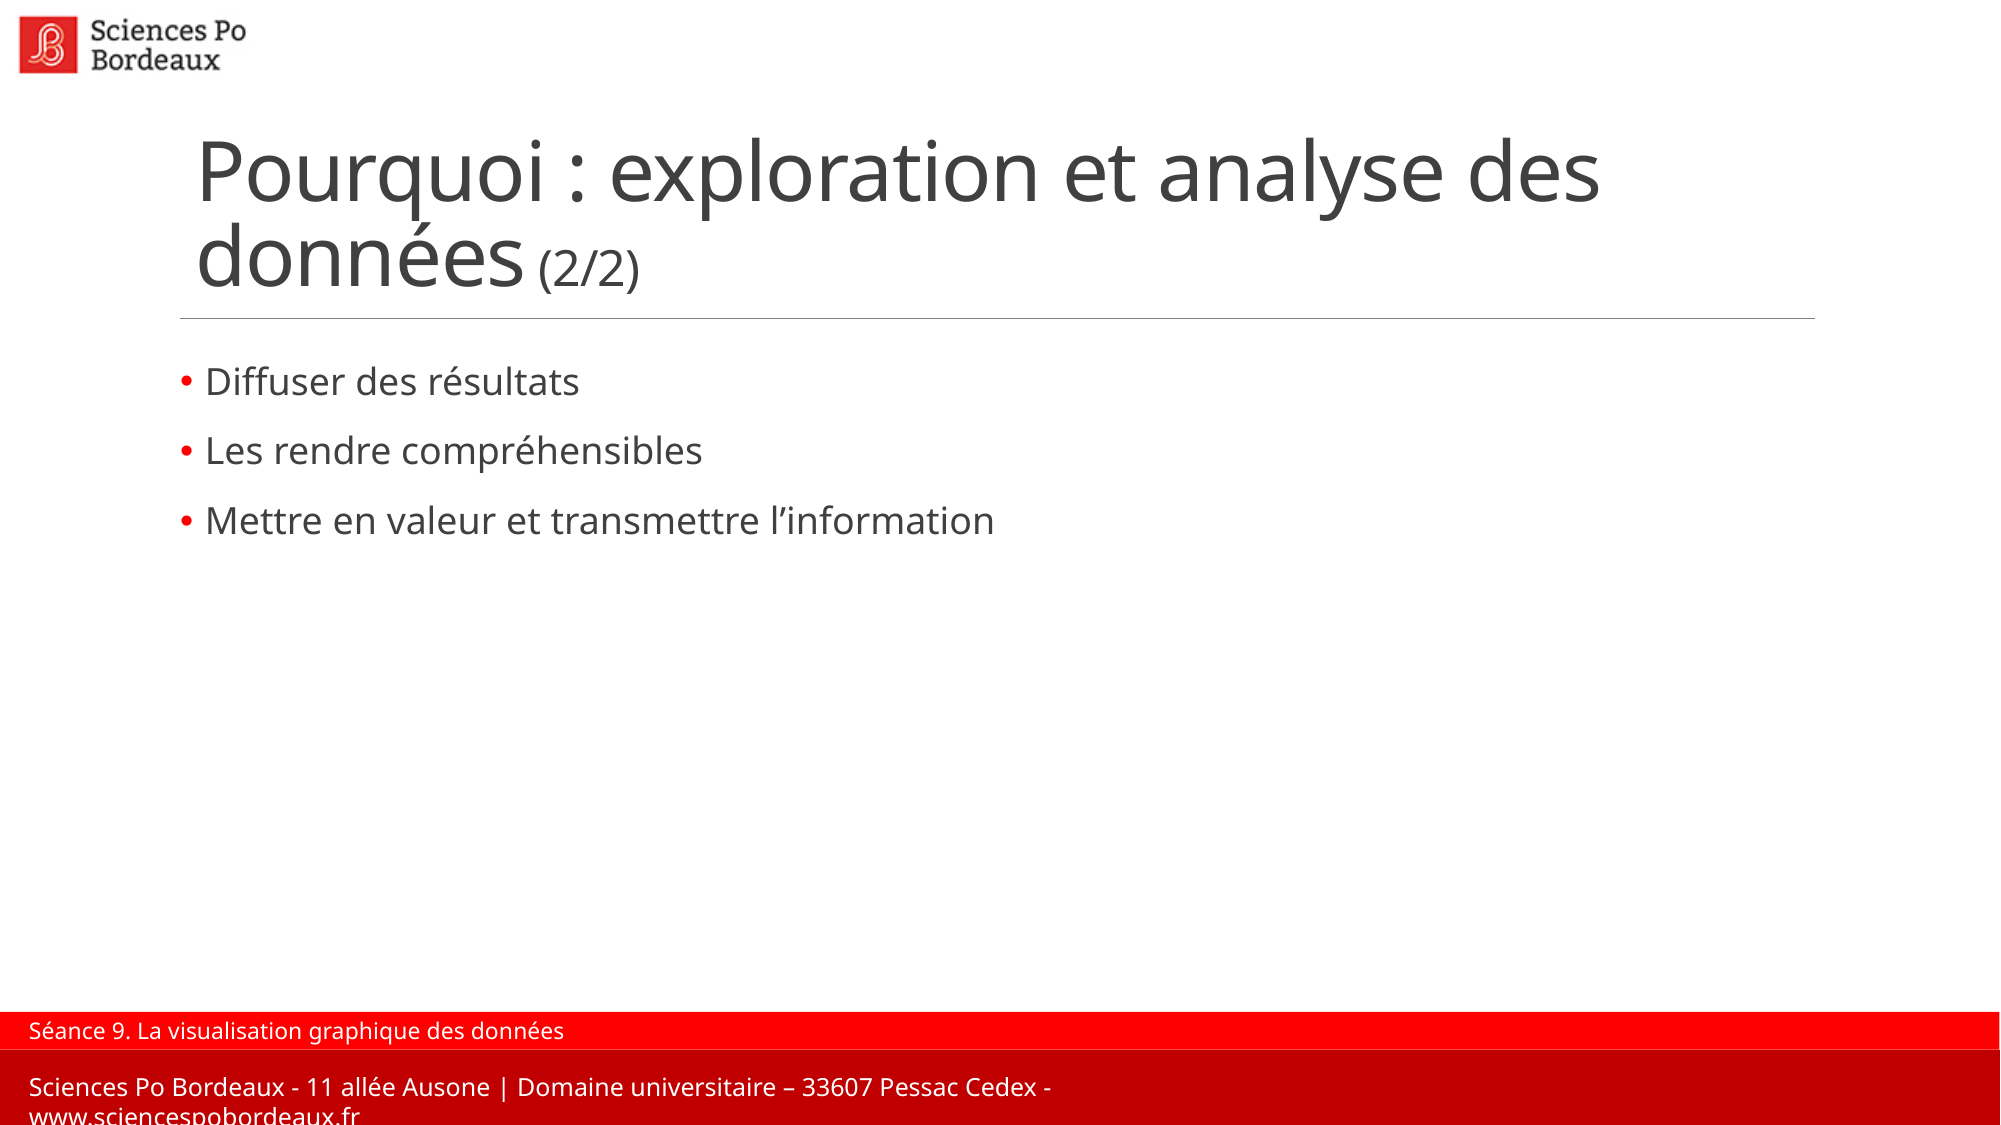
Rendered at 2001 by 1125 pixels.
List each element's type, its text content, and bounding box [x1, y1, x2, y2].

list Diffuser des résultats Les rendre compréhensibles Mettre en valeur et transmettre l’information [180, 355, 1830, 963]
title Pourquoi : exploration et analyse des données (2/2) [180, 73, 1830, 312]
picture [0, 0, 266, 97]
list Séance 9. La visualisation graphique des données [14, 1011, 1192, 1050]
